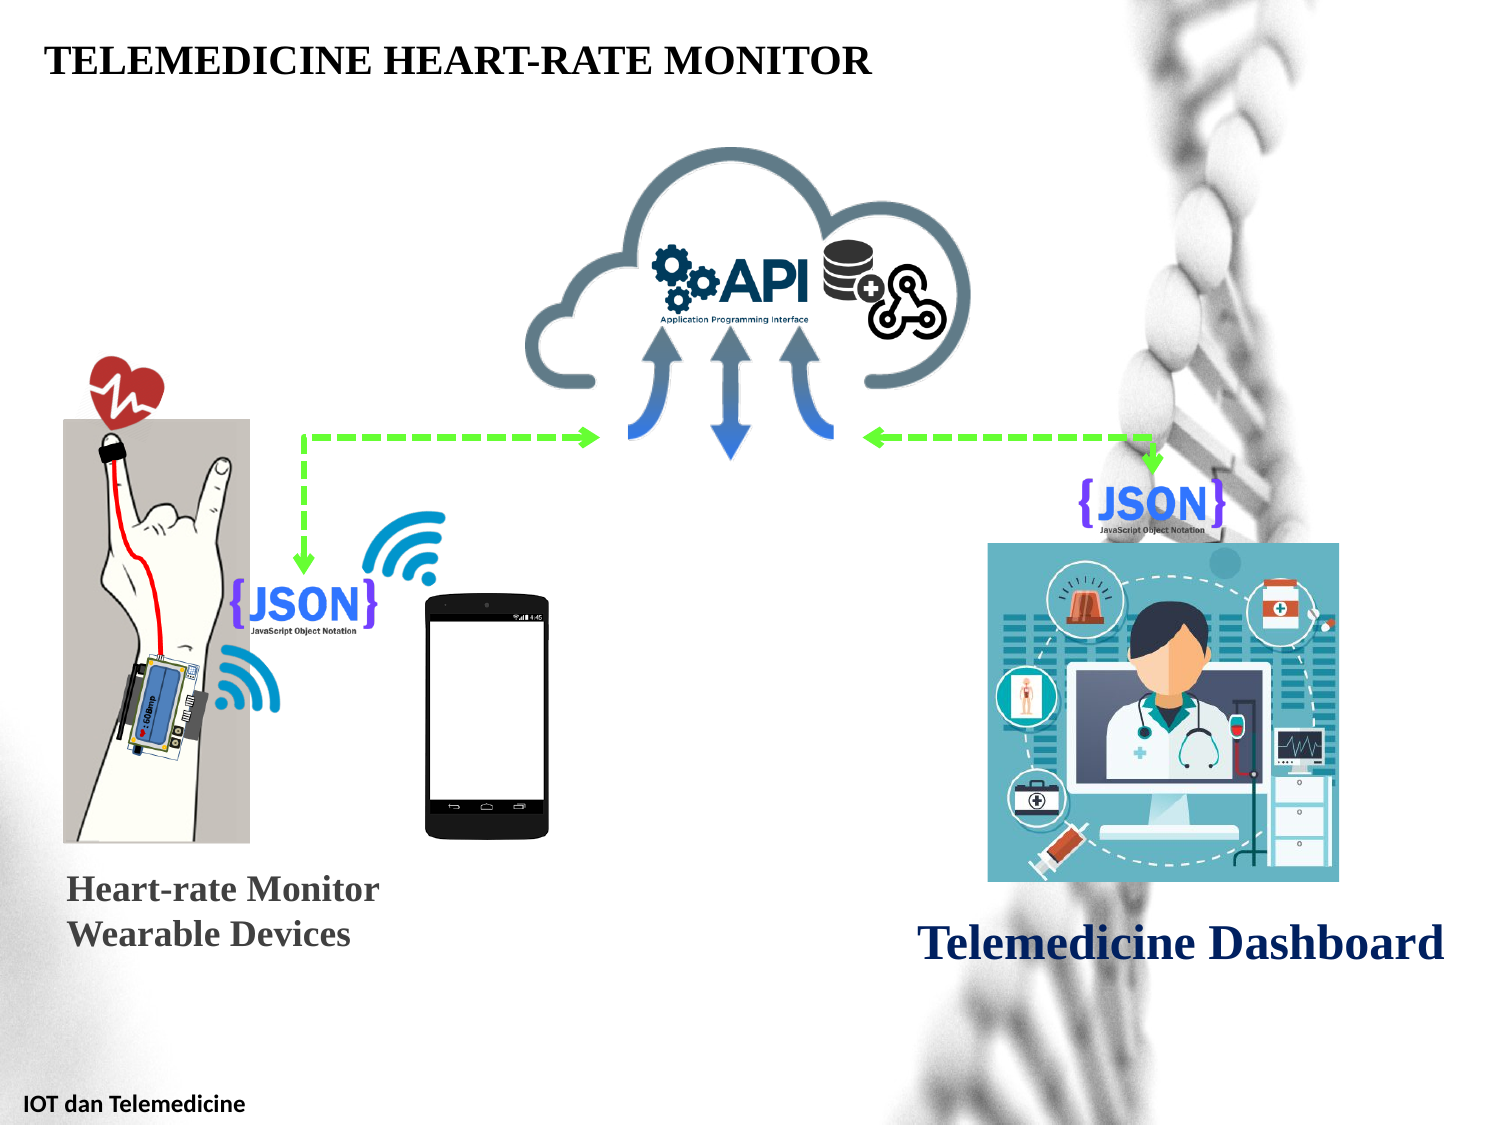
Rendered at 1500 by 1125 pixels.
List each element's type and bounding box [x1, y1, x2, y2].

text_box [524, 147, 972, 462]
text_box [382, 357, 521, 655]
text_box [862, 437, 1153, 476]
picture [0, 0, 1500, 1125]
